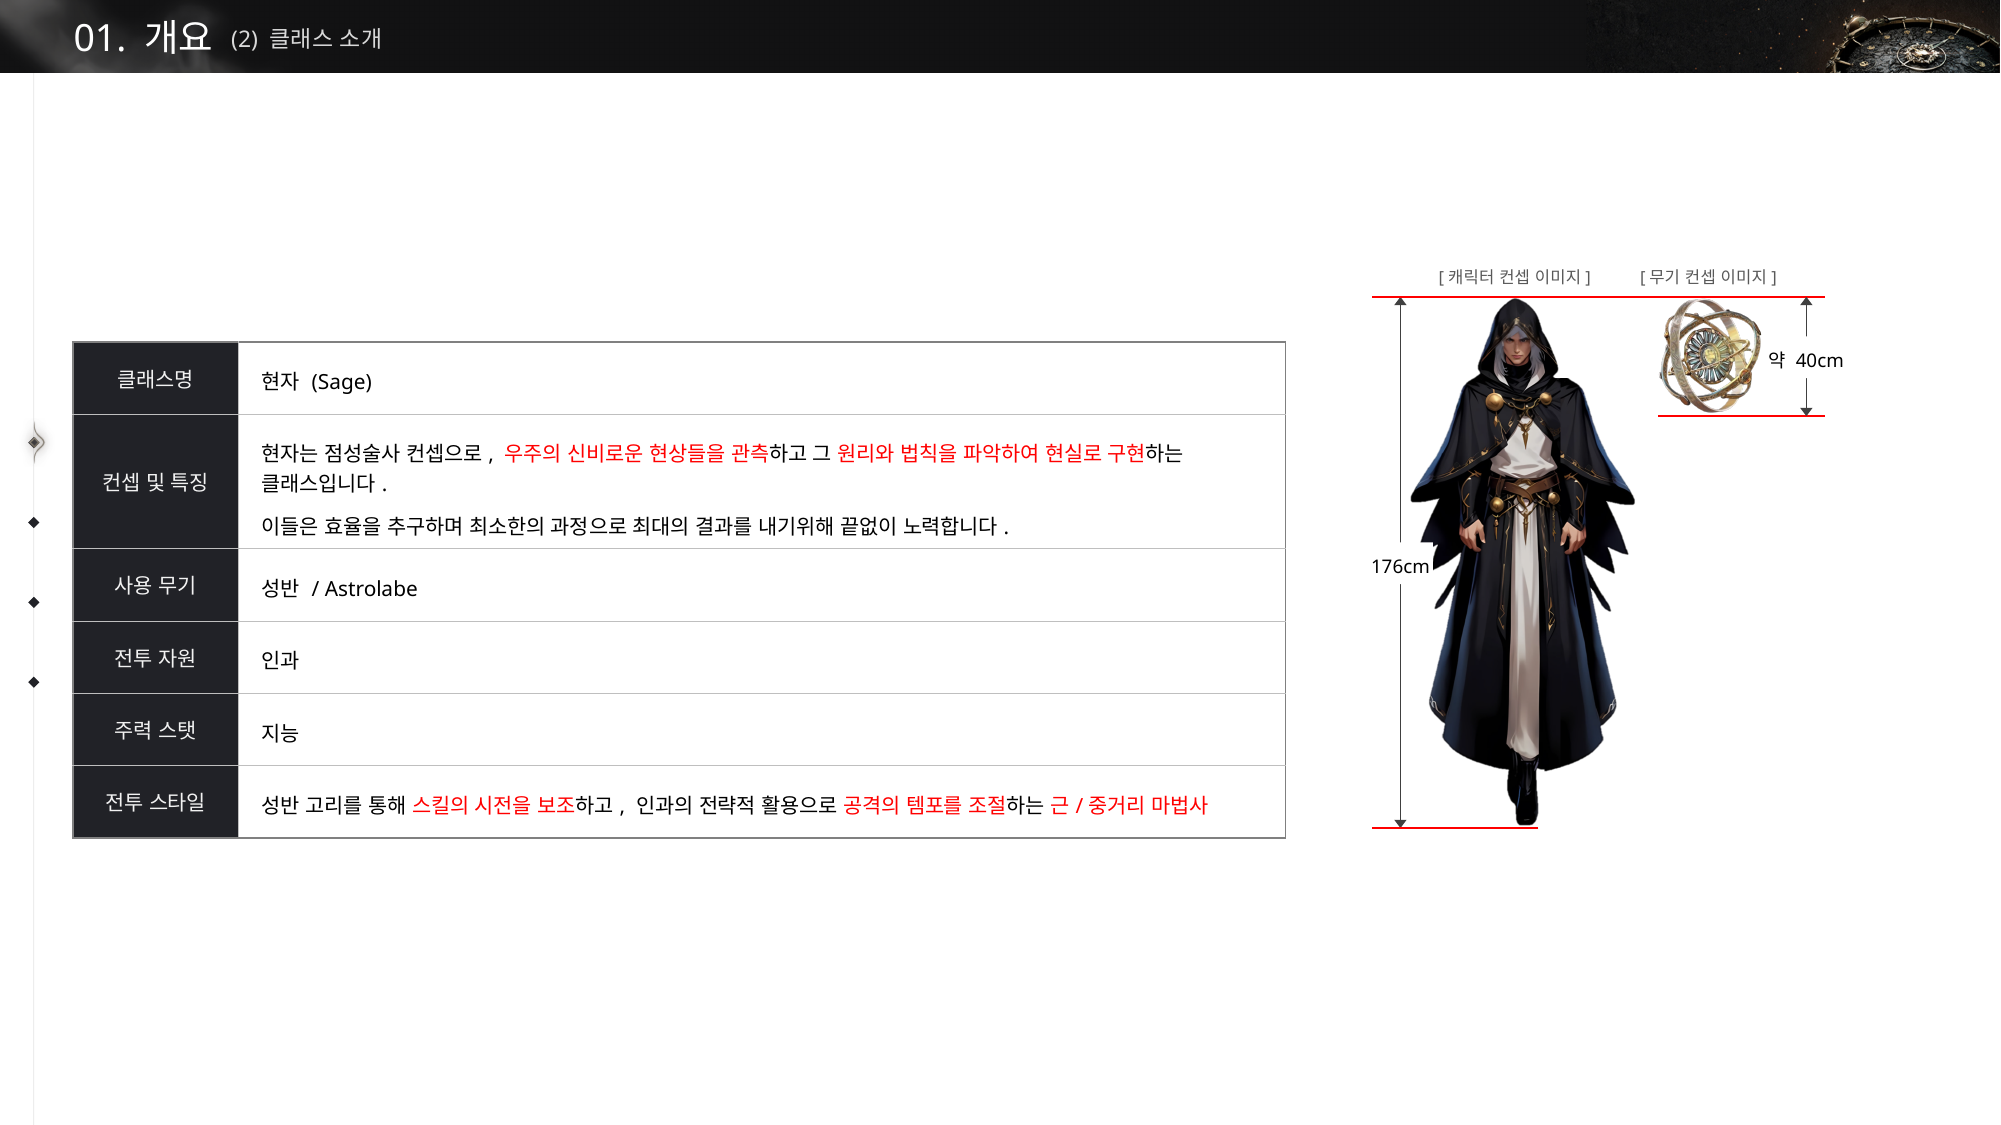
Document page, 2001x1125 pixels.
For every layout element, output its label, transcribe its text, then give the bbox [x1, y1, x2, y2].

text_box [1368, 296, 1845, 829]
picture [0, 0, 2000, 73]
text_box [캐릭터 컨셉 이미지] [1438, 261, 1591, 288]
text_box (2) 클래스 소개 [207, 16, 383, 60]
text_box [71, 71, 1929, 1084]
picture [18, 418, 56, 467]
text_box [무기 컨셉 이미지] [1640, 261, 1777, 288]
